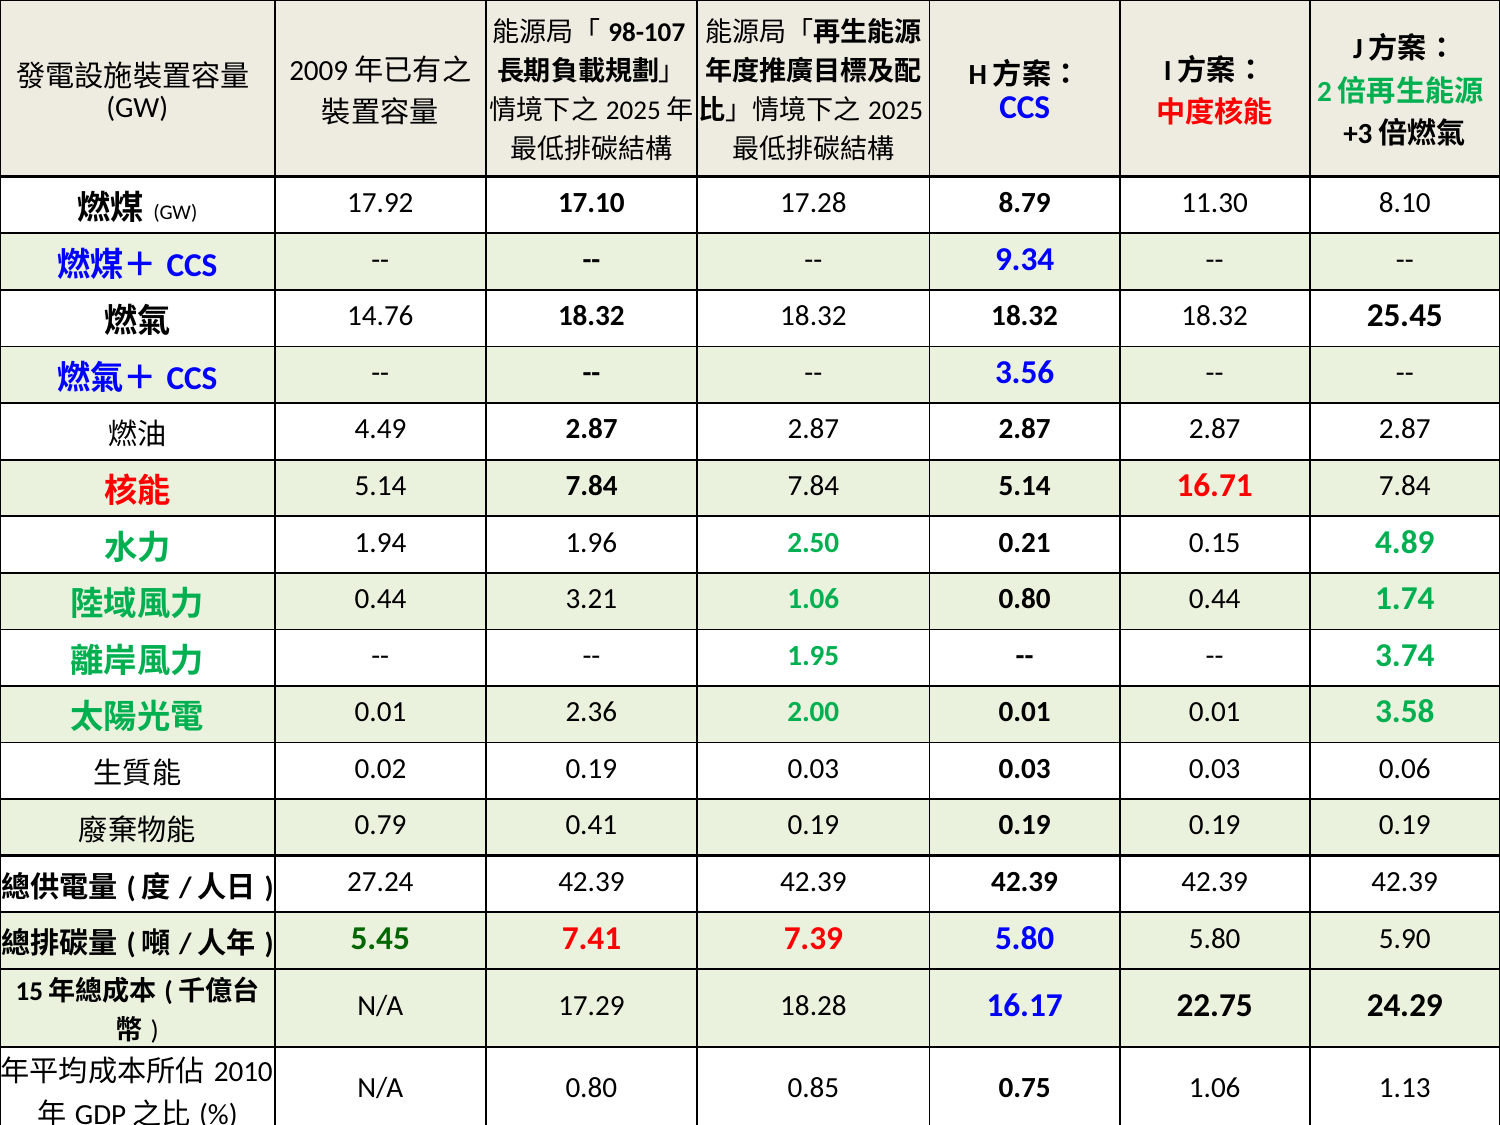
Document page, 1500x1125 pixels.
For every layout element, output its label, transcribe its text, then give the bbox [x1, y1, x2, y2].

table_cell 4.49 [276, 404, 485, 459]
table_cell 0.41 [487, 800, 696, 854]
table_cell 5.80 [930, 913, 1119, 968]
table_cell 3.58 [1311, 687, 1499, 742]
table_cell 0.02 [276, 743, 485, 798]
table_cell 42.39 [930, 857, 1119, 911]
table_cell 17.10 [487, 178, 696, 232]
table_cell 2.87 [1311, 404, 1499, 459]
table_cell 0.80 [487, 1048, 696, 1125]
table_cell 18.32 [1121, 291, 1309, 346]
table_header I方案： 中度核能 [1121, 1, 1309, 175]
table_cell 0.85 [698, 1048, 929, 1125]
table_header H方案： CCS [930, 1, 1119, 175]
table_cell 0.01 [930, 687, 1119, 742]
table_cell 0.03 [930, 743, 1119, 798]
table_cell 2.87 [1121, 404, 1309, 459]
table_cell 生質能 [1, 743, 274, 798]
table_cell 2.00 [698, 687, 929, 742]
table_cell N/A [276, 970, 485, 1046]
table_cell 15年總成本(千億台幣) [1, 970, 274, 1046]
table_cell 5.90 [1311, 913, 1499, 968]
table_cell 1.74 [1311, 574, 1499, 629]
table_cell -- [1121, 630, 1309, 685]
table_cell 燃氣 [1, 291, 274, 346]
table_cell 0.01 [1121, 687, 1309, 742]
table_cell 年平均成本所佔2010年GDP之比(%) [1, 1048, 274, 1125]
table_header 2009年已有之裝置容量 [276, 1, 485, 175]
table_cell 7.39 [698, 913, 929, 968]
table_cell 0.19 [1311, 800, 1499, 854]
table_cell -- [1311, 347, 1499, 402]
table_cell 0.79 [276, 800, 485, 854]
table_cell 3.21 [487, 574, 696, 629]
table_cell 0.44 [1121, 574, 1309, 629]
table_header 能源局「98-107長期負載規劃」情境下之2025年最低排碳結構 [487, 1, 696, 175]
table_cell 2.36 [487, 687, 696, 742]
table_cell 陸域風力 [1, 574, 274, 629]
table_cell 0.19 [487, 743, 696, 798]
table_cell 5.80 [1121, 913, 1309, 968]
table_cell 17.28 [698, 178, 929, 232]
table_cell 2.87 [930, 404, 1119, 459]
table_cell 2.87 [698, 404, 929, 459]
table_cell 太陽光電 [1, 687, 274, 742]
table_cell 0.03 [698, 743, 929, 798]
table_cell -- [698, 347, 929, 402]
table_header 發電設施裝置容量(GW) [1, 1, 274, 175]
table_cell 14.76 [276, 291, 485, 346]
table_cell 1.96 [487, 517, 696, 572]
table_cell 水力 [1, 517, 274, 572]
table_cell 7.84 [1311, 461, 1499, 515]
table_header J方案： 2倍再生能源+3倍燃氣 [1311, 1, 1499, 175]
table_cell 0.03 [1121, 743, 1309, 798]
table_cell -- [1121, 347, 1309, 402]
table_cell 24.29 [1311, 970, 1499, 1046]
table_cell 0.44 [276, 574, 485, 629]
table_cell 16.71 [1121, 461, 1309, 515]
table_cell 總供電量(度/人日) [1, 857, 274, 911]
table_cell -- [487, 630, 696, 685]
table_cell 17.92 [276, 178, 485, 232]
table_cell 5.14 [930, 461, 1119, 515]
table_cell -- [930, 630, 1119, 685]
table_cell -- [1121, 234, 1309, 289]
table_cell 燃氣＋CCS [1, 347, 274, 402]
table_cell 17.29 [487, 970, 696, 1046]
table_cell 18.32 [930, 291, 1119, 346]
table_cell 燃煤＋CCS [1, 234, 274, 289]
table_cell 0.15 [1121, 517, 1309, 572]
table_cell 廢棄物能 [1, 800, 274, 854]
table_cell 1.06 [698, 574, 929, 629]
table_cell 1.95 [698, 630, 929, 685]
table_cell 11.30 [1121, 178, 1309, 232]
table_cell 18.32 [487, 291, 696, 346]
table_cell 2.50 [698, 517, 929, 572]
table_cell 核能 [1, 461, 274, 515]
table_cell 42.39 [1121, 857, 1309, 911]
table_cell 0.80 [930, 574, 1119, 629]
table_cell 22.75 [1121, 970, 1309, 1046]
table_cell 3.74 [1311, 630, 1499, 685]
table_cell 總排碳量(噸/人年) [1, 913, 274, 968]
table_cell 1.13 [1311, 1048, 1499, 1125]
table_cell 0.19 [698, 800, 929, 854]
table_cell 1.94 [276, 517, 485, 572]
table_cell 0.19 [930, 800, 1119, 854]
table_cell 燃油 [1, 404, 274, 459]
table_cell 燃煤(GW) [1, 178, 274, 232]
table_cell 7.84 [487, 461, 696, 515]
table_cell -- [276, 347, 485, 402]
table_cell 8.10 [1311, 178, 1499, 232]
table_cell 42.39 [487, 857, 696, 911]
table_cell 42.39 [698, 857, 929, 911]
table_cell -- [487, 234, 696, 289]
table_cell 42.39 [1311, 857, 1499, 911]
table_cell 16.17 [930, 970, 1119, 1046]
table_cell 25.45 [1311, 291, 1499, 346]
table_cell N/A [276, 1048, 485, 1125]
table_cell 18.28 [698, 970, 929, 1046]
table_cell 8.79 [930, 178, 1119, 232]
table_cell 2.87 [487, 404, 696, 459]
table_cell 0.01 [276, 687, 485, 742]
table_cell 1.06 [1121, 1048, 1309, 1125]
table_cell 7.84 [698, 461, 929, 515]
table_cell 0.75 [930, 1048, 1119, 1125]
table_cell -- [1311, 234, 1499, 289]
table_cell 0.06 [1311, 743, 1499, 798]
table_cell -- [276, 234, 485, 289]
table_cell 3.56 [930, 347, 1119, 402]
table_header 能源局「再生能源年度推廣目標及配比」情境下之2025最低排碳結構 [698, 1, 929, 175]
table_cell 9.34 [930, 234, 1119, 289]
table_cell 0.19 [1121, 800, 1309, 854]
table_cell 5.45 [276, 913, 485, 968]
table_cell -- [276, 630, 485, 685]
table_cell 7.41 [487, 913, 696, 968]
table_cell 離岸風力 [1, 630, 274, 685]
table_cell -- [698, 234, 929, 289]
table_cell -- [487, 347, 696, 402]
table_cell 0.21 [930, 517, 1119, 572]
table_cell 5.14 [276, 461, 485, 515]
table_cell 27.24 [276, 857, 485, 911]
table_cell 4.89 [1311, 517, 1499, 572]
table_cell 18.32 [698, 291, 929, 346]
